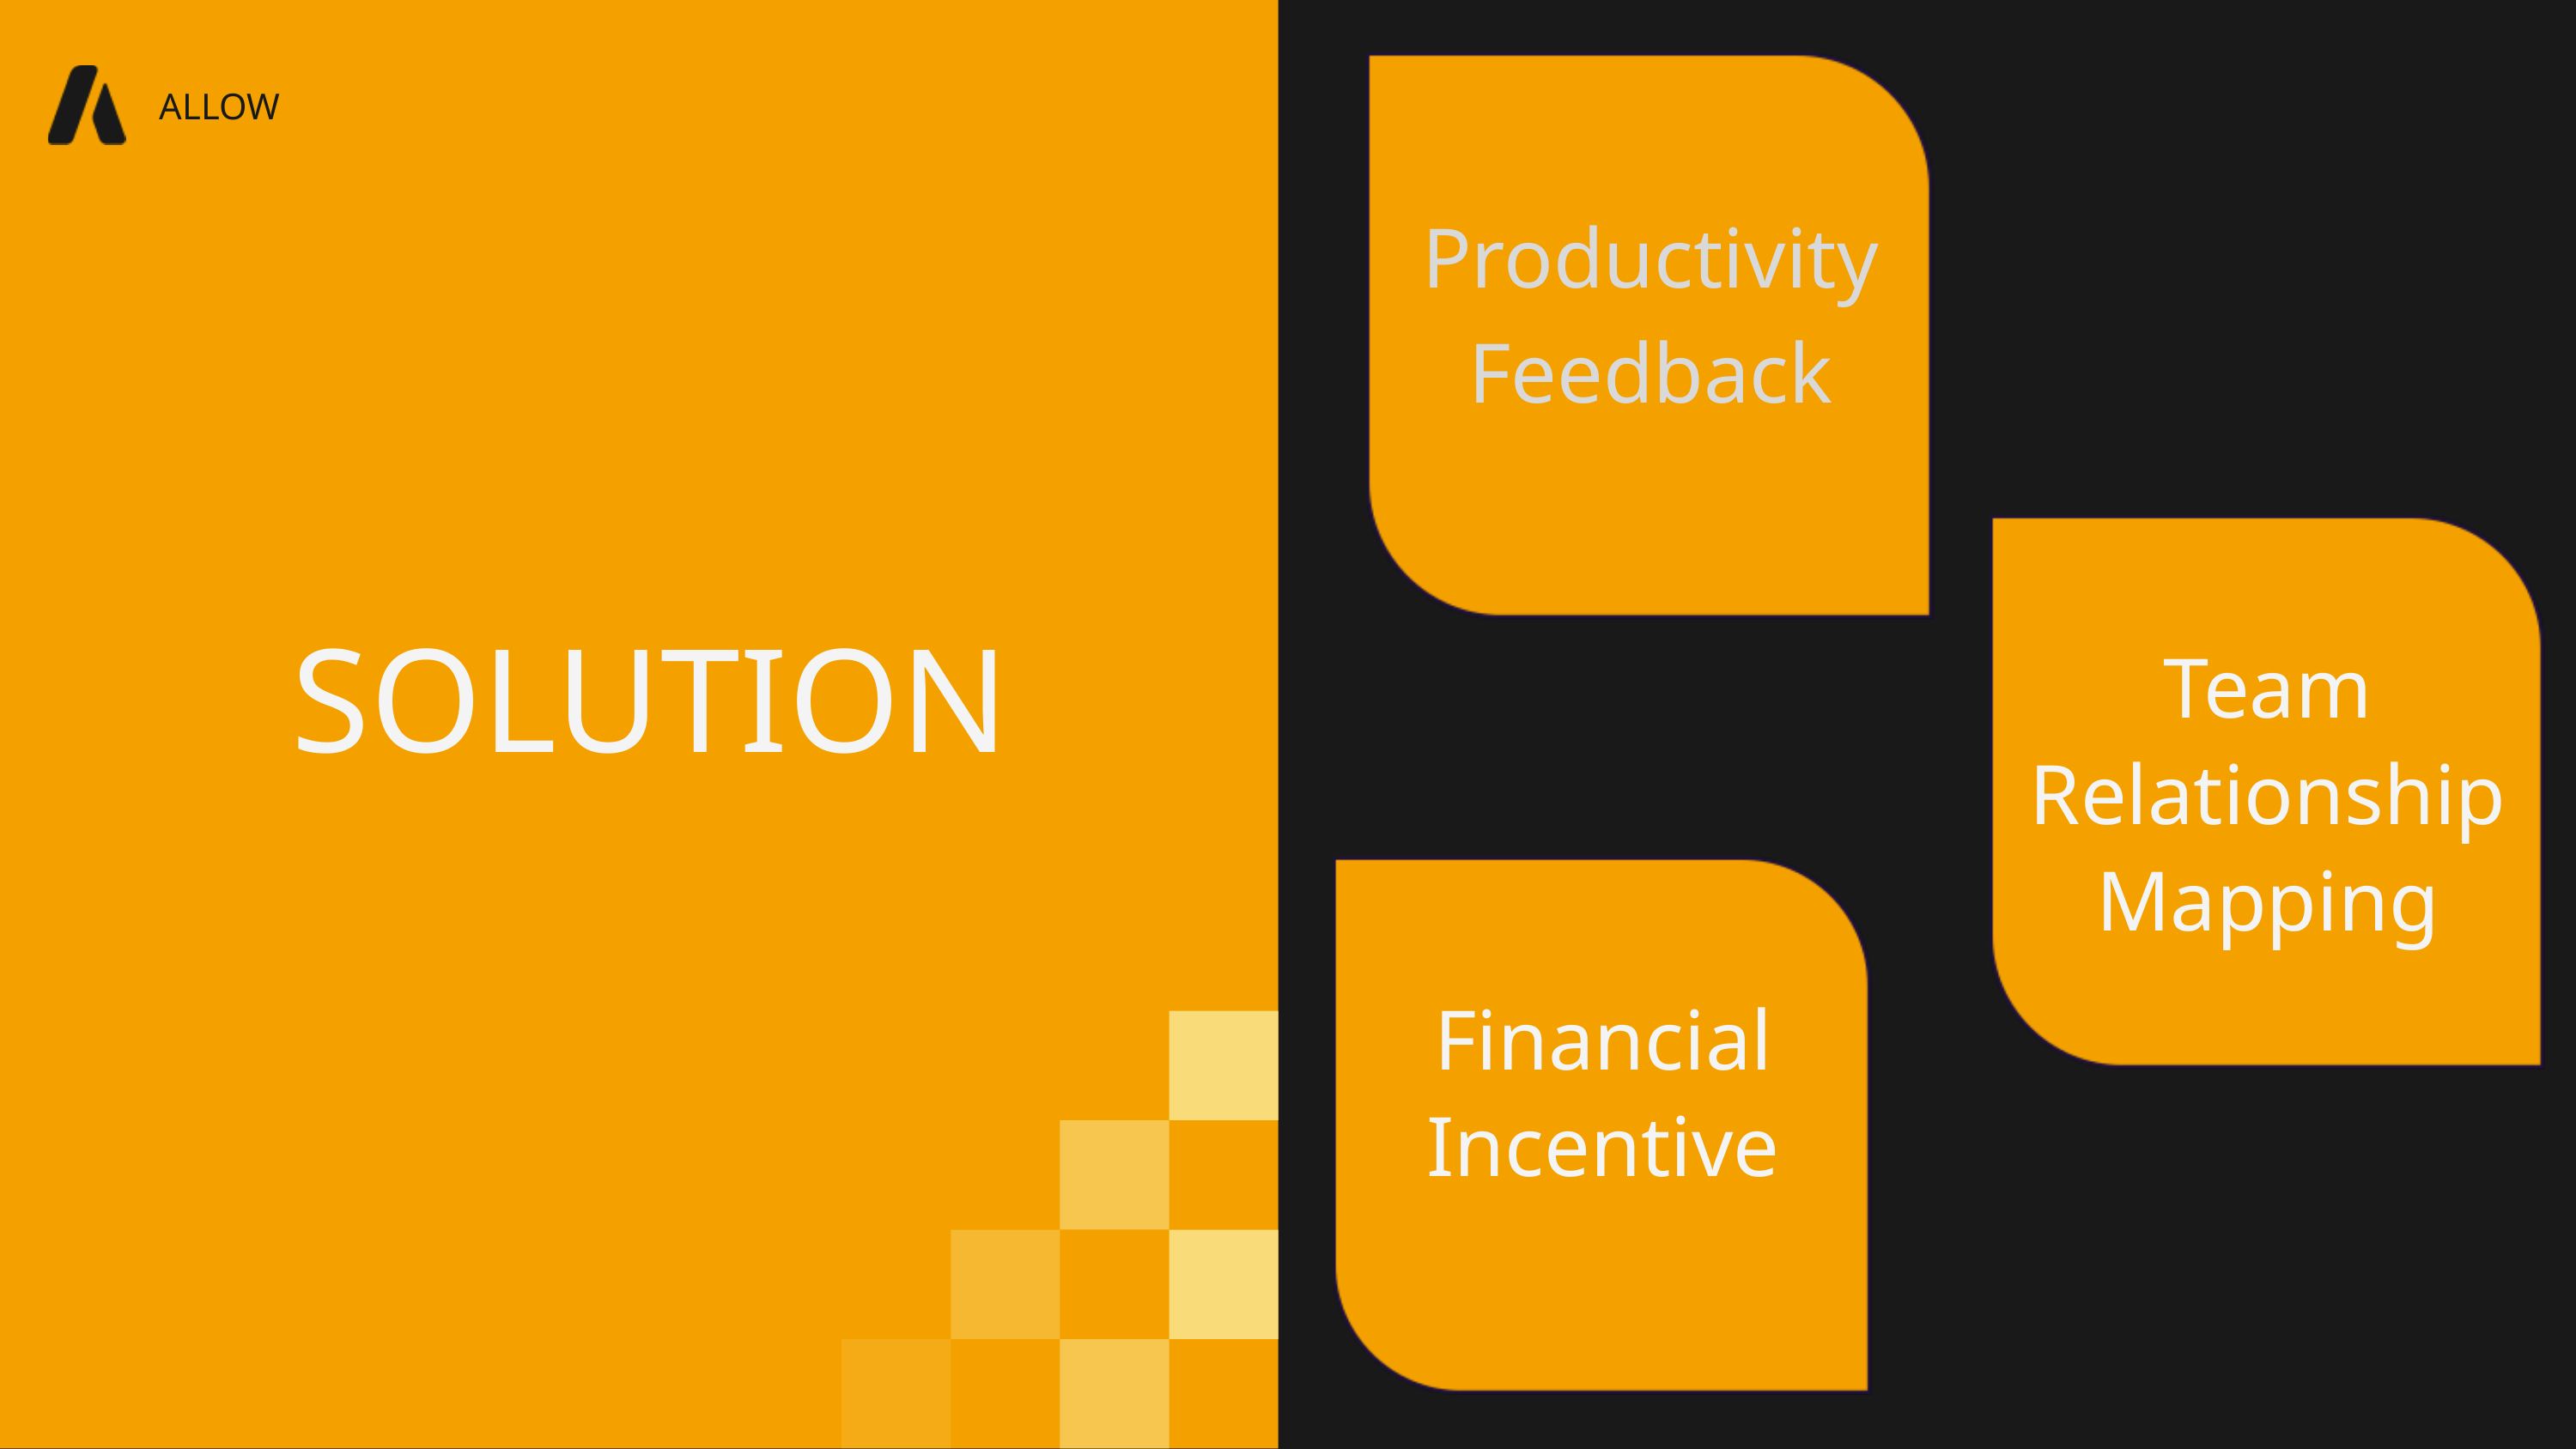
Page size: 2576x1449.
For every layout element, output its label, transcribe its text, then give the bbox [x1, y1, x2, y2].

text_box Financial Incentive [1361, 979, 1845, 1193]
text_box Team Relationship Mapping [2010, 627, 2526, 948]
text_box [0, 0, 1279, 1449]
text_box SOLUTION [291, 609, 1213, 781]
text_box [1366, 52, 1935, 621]
text_box [1333, 857, 1874, 1397]
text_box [841, 1010, 1279, 1449]
text_box Productivity Feedback [1398, 189, 1903, 420]
text_box [1990, 515, 2547, 1071]
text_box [47, 64, 545, 145]
